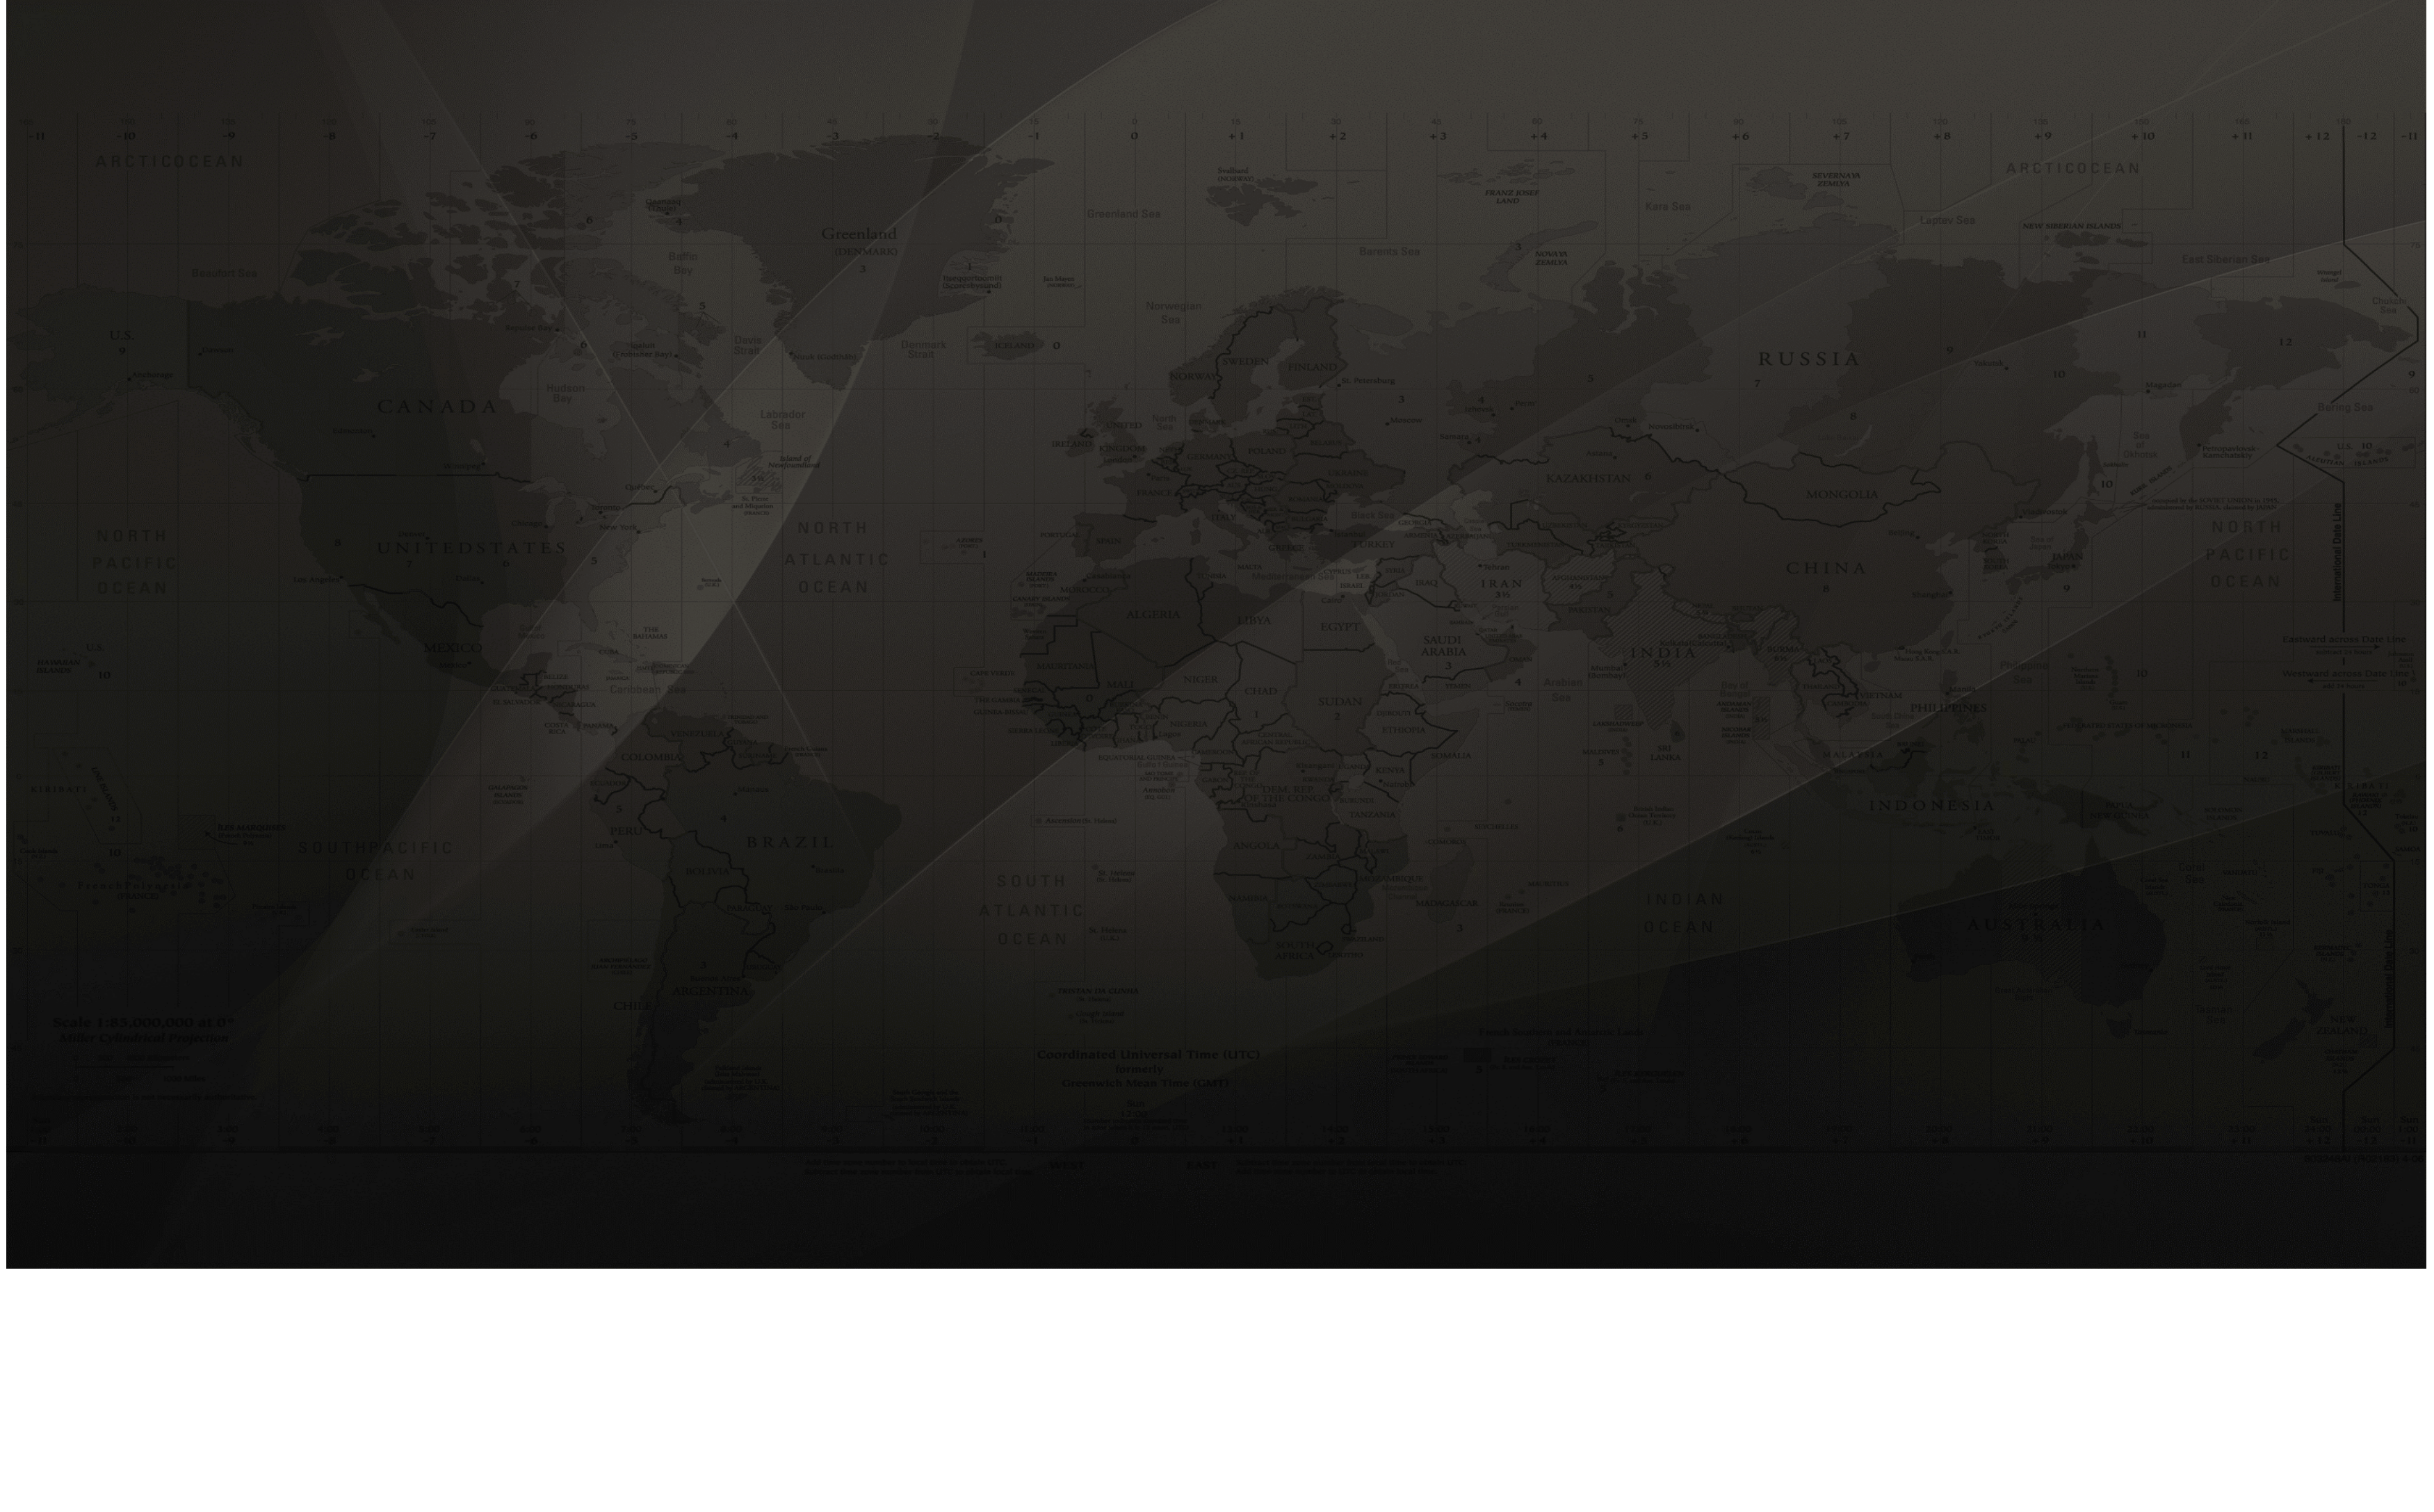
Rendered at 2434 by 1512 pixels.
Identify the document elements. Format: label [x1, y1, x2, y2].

picture [6, 0, 2426, 1269]
